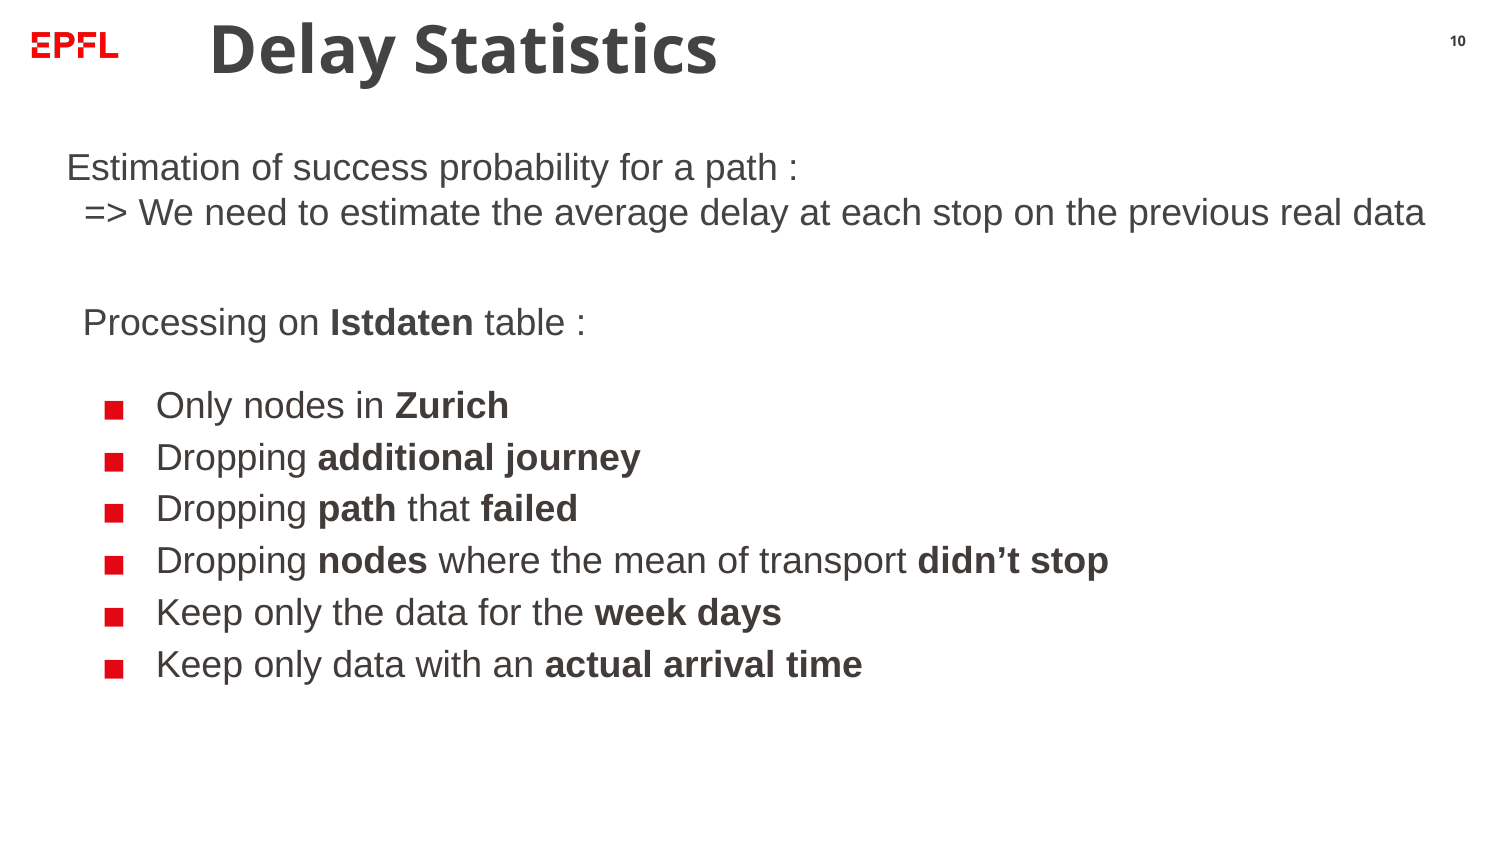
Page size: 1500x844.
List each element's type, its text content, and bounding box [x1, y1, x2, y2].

list Only nodes in Zurich Dropping additional journey Dropping path that failed Dropping nodes where the mean of transport didn’t stop Keep only the data for the week days Keep only data with an actual arrival time [51, 366, 1319, 812]
text_box Estimation of success probability for a path : => We need to estimate the average delay at each stop on the previous real data [51, 127, 1459, 248]
title Delay Statistics [179, 13, 1447, 100]
slide_number ‹#› [1447, 32, 1500, 59]
picture [21, 21, 129, 69]
text_box Processing on Istdaten table : [67, 282, 1400, 358]
